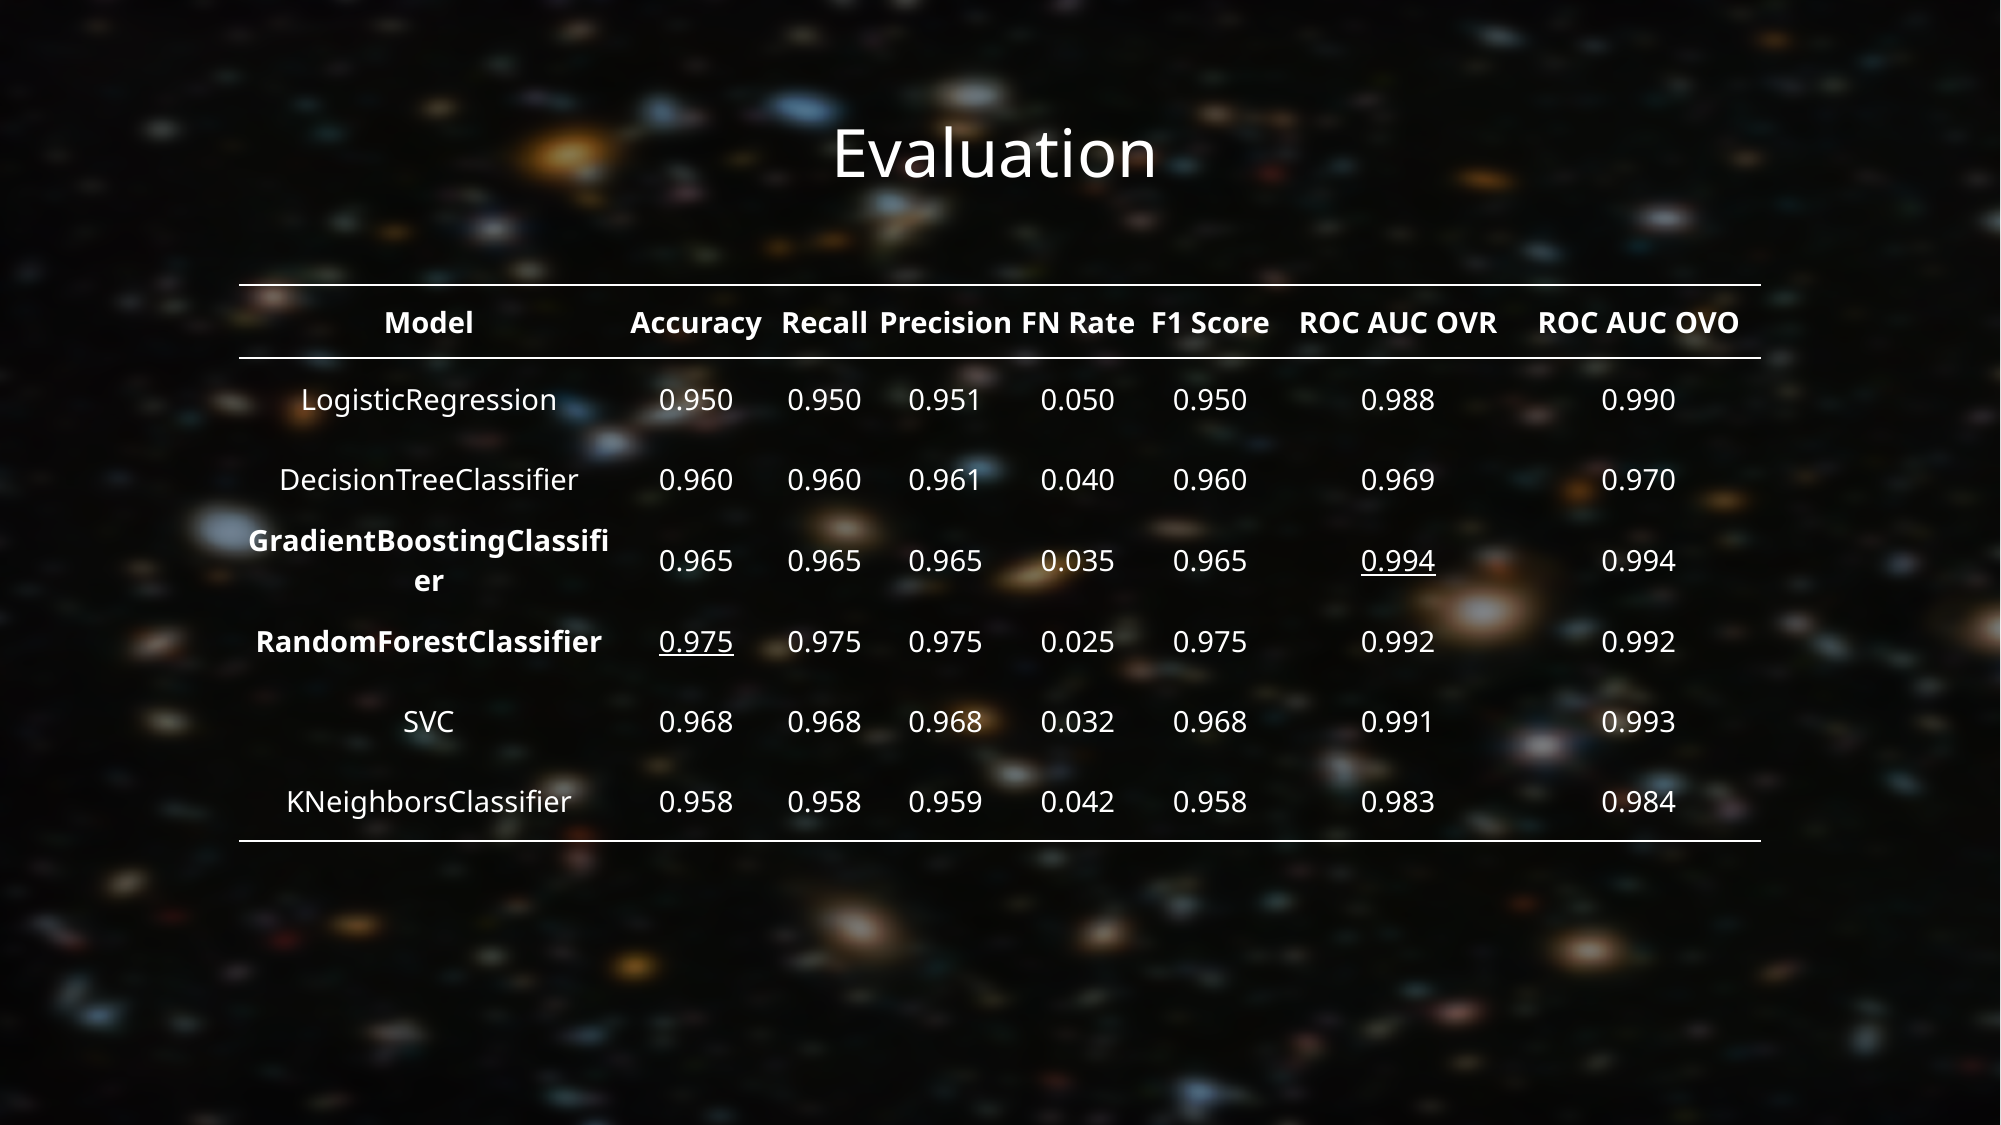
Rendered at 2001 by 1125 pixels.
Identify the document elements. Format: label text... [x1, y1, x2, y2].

table_cell 0.975 [876, 600, 1015, 680]
table_cell 0.950 [619, 359, 773, 438]
table_cell 0.958 [1141, 760, 1280, 840]
table_cell 0.975 [773, 600, 876, 680]
table_cell 0.968 [1141, 680, 1280, 760]
table_cell LogisticRegression [239, 359, 619, 438]
table_cell 0.050 [1015, 359, 1141, 438]
table_cell 0.984 [1517, 760, 1761, 840]
table_cell 0.994 [1517, 519, 1761, 600]
table_cell DecisionTreeClassifier [239, 438, 619, 519]
table_cell 0.040 [1015, 438, 1141, 519]
table_cell 0.950 [773, 359, 876, 438]
table_cell 0.950 [1141, 359, 1280, 438]
picture [0, 0, 2001, 1125]
table_header Precision [876, 286, 1015, 357]
table_header ROC AUC OVR [1280, 286, 1517, 357]
table_cell 0.965 [1141, 519, 1280, 600]
table_cell 0.975 [1141, 600, 1280, 680]
table_cell 0.960 [619, 438, 773, 519]
table_cell 0.992 [1280, 600, 1517, 680]
table_cell 0.968 [876, 680, 1015, 760]
table_cell 0.959 [876, 760, 1015, 840]
table_cell SVC [239, 680, 619, 760]
table_cell 0.969 [1280, 438, 1517, 519]
table_cell 0.961 [876, 438, 1015, 519]
table_cell 0.960 [773, 438, 876, 519]
table_cell 0.994 [1280, 519, 1517, 600]
table_header Accuracy [619, 286, 773, 357]
table_cell 0.960 [1141, 438, 1280, 519]
table_header Model [239, 286, 619, 357]
table_header F1 Score [1141, 286, 1280, 357]
table_cell 0.025 [1015, 600, 1141, 680]
table_header FN Rate [1015, 286, 1141, 357]
table_cell 0.968 [619, 680, 773, 760]
table_cell 0.988 [1280, 359, 1517, 438]
table_cell GradientBoostingClassifier [239, 519, 619, 600]
table_cell 0.042 [1015, 760, 1141, 840]
table_cell 0.975 [619, 600, 773, 680]
table_cell 0.965 [773, 519, 876, 600]
table_cell 0.958 [619, 760, 773, 840]
table_cell 0.992 [1517, 600, 1761, 680]
table_cell 0.983 [1280, 760, 1517, 840]
table_header Recall [773, 286, 876, 357]
table_cell 0.993 [1517, 680, 1761, 760]
table_cell 0.968 [773, 680, 876, 760]
table_cell 0.990 [1517, 359, 1761, 438]
table_cell 0.991 [1280, 680, 1517, 760]
table_cell 0.970 [1517, 438, 1761, 519]
table_cell 0.958 [773, 760, 876, 840]
table_cell 0.035 [1015, 519, 1141, 600]
table_cell 0.965 [876, 519, 1015, 600]
table_cell 0.032 [1015, 680, 1141, 760]
table_cell 0.965 [619, 519, 773, 600]
title Evaluation [132, 47, 1858, 265]
table_cell KNeighborsClassifier [239, 760, 619, 840]
table_cell RandomForestClassifier [239, 600, 619, 680]
table_header ROC AUC OVO [1517, 286, 1761, 357]
table_cell 0.951 [876, 359, 1015, 438]
